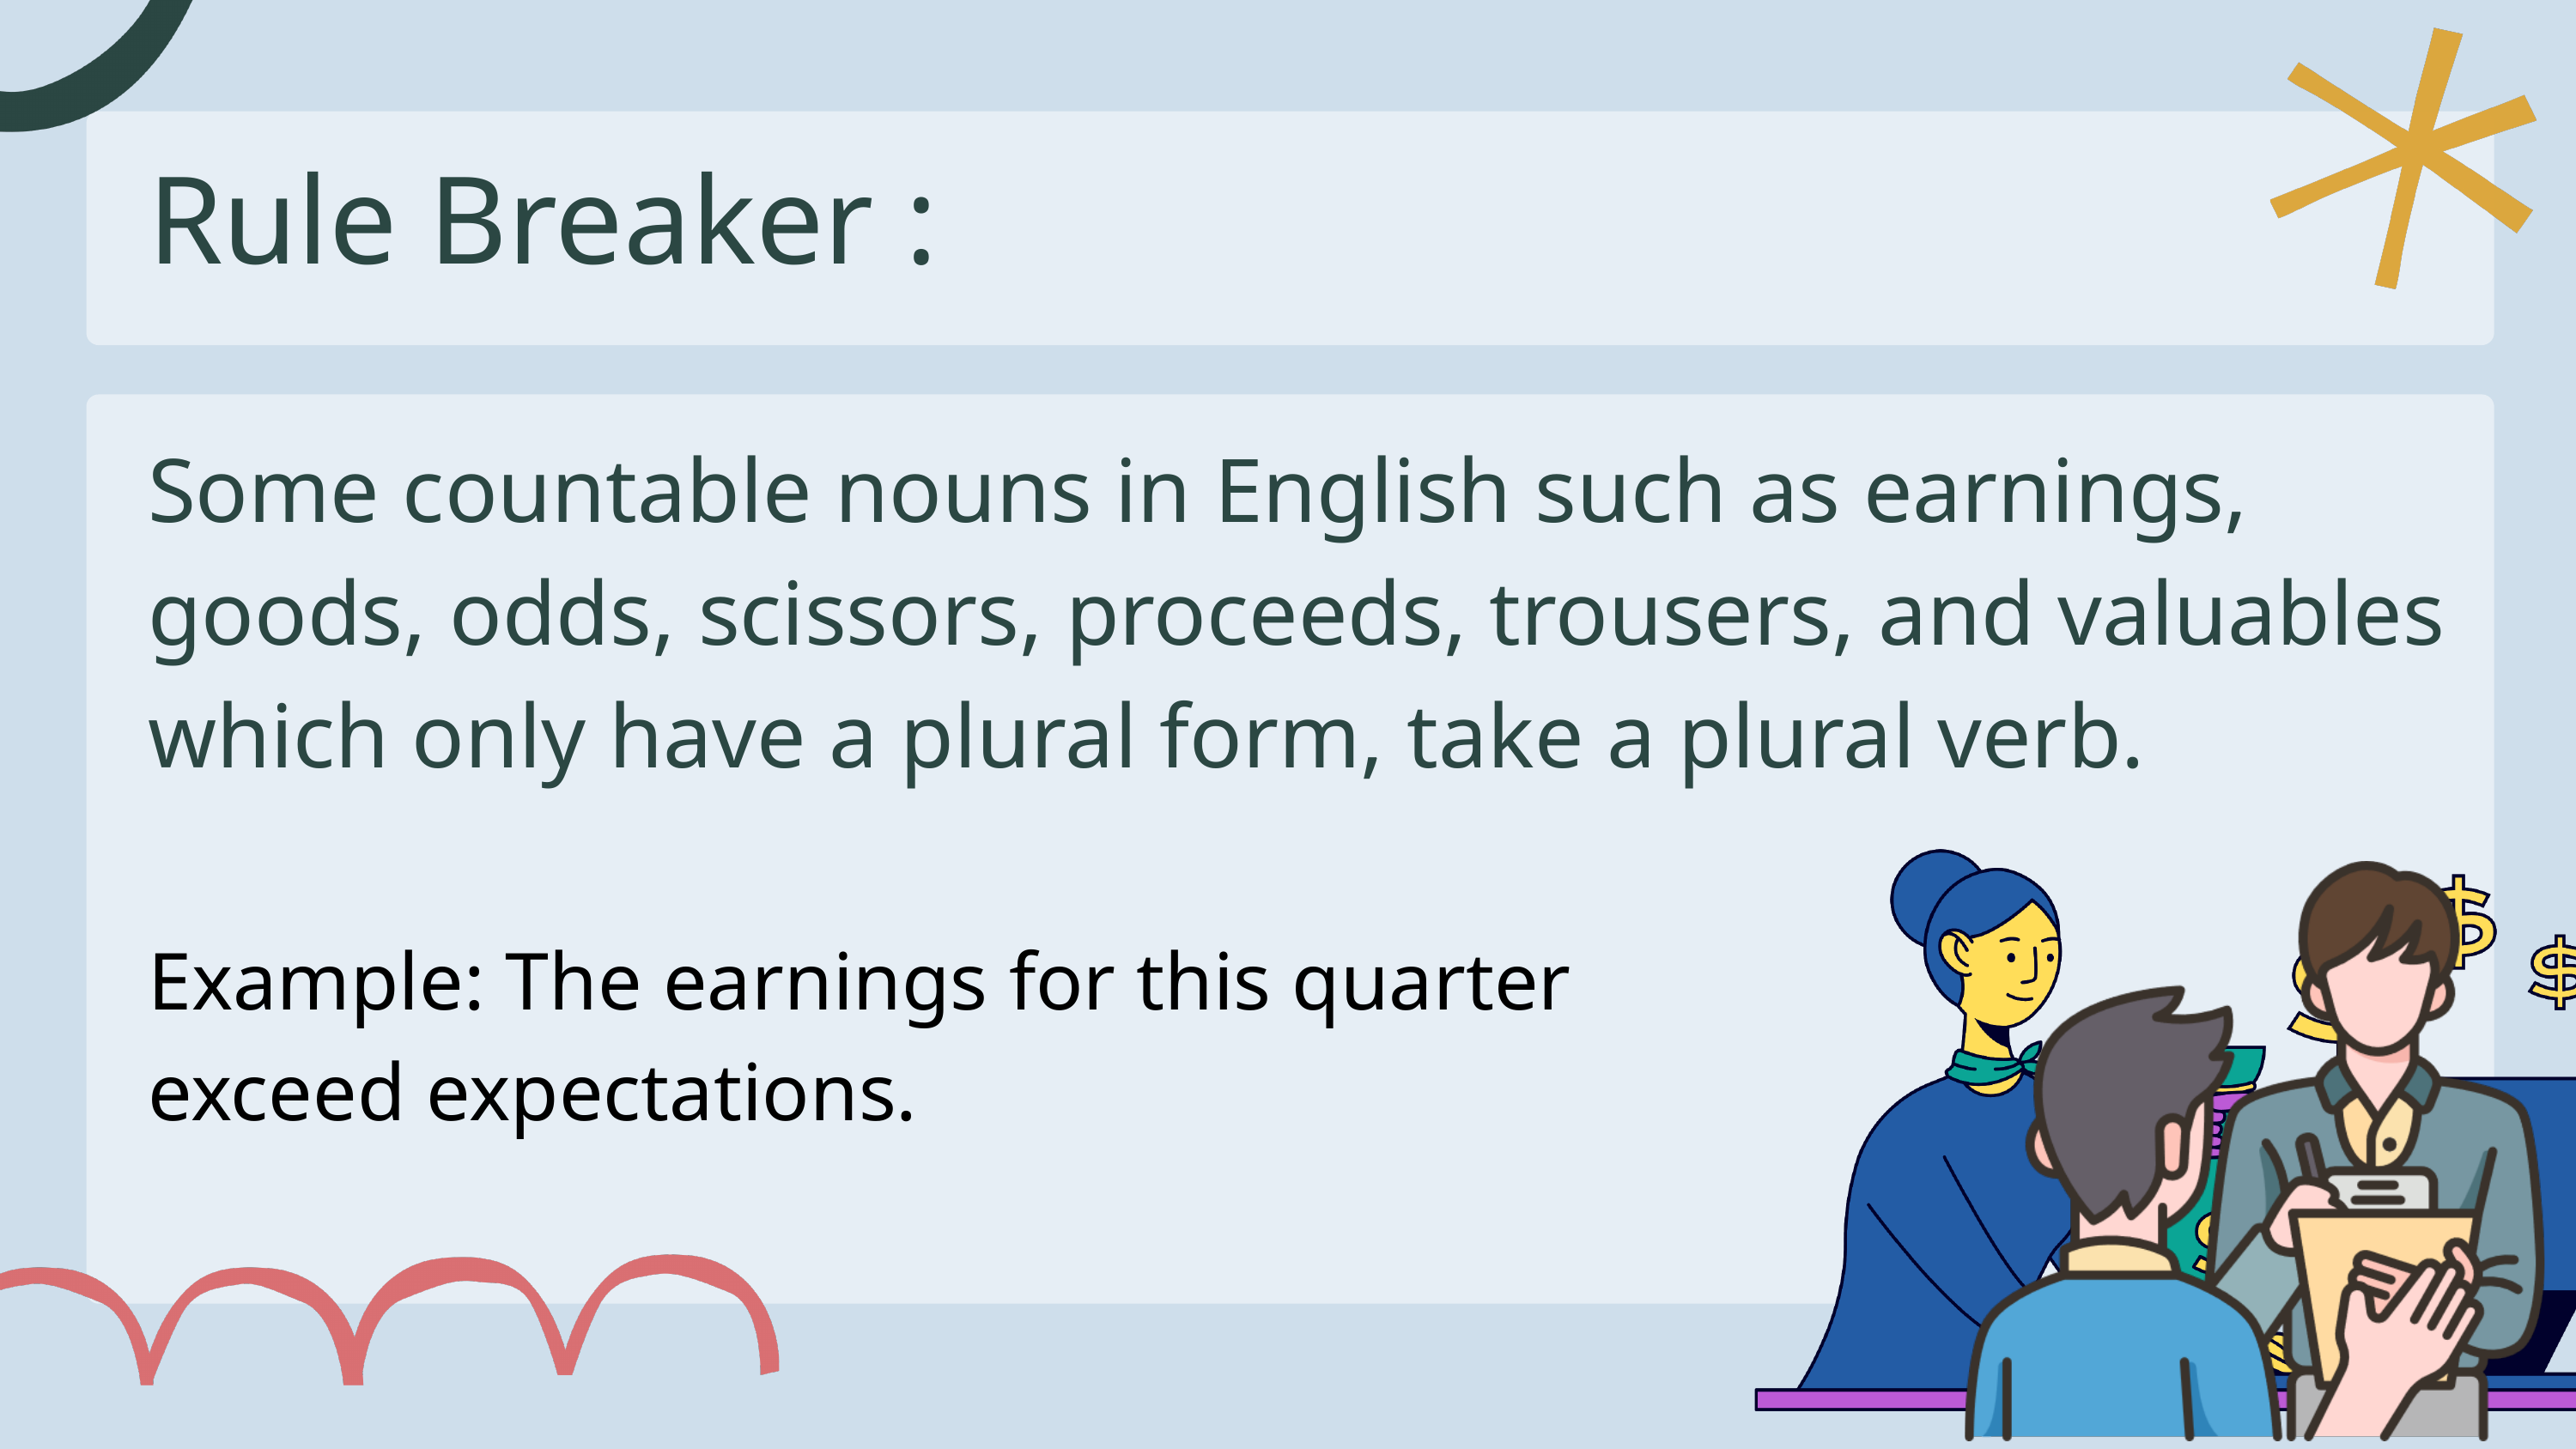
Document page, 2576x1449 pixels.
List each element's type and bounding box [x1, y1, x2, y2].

text_box [2269, 27, 2537, 289]
text_box [0, 0, 231, 159]
text_box [0, 1251, 780, 1385]
text_box [1754, 1313, 1965, 1411]
text_box [2501, 849, 2576, 1411]
text_box [86, 394, 2494, 1304]
text_box [86, 111, 2494, 346]
text_box [1965, 861, 2545, 1441]
